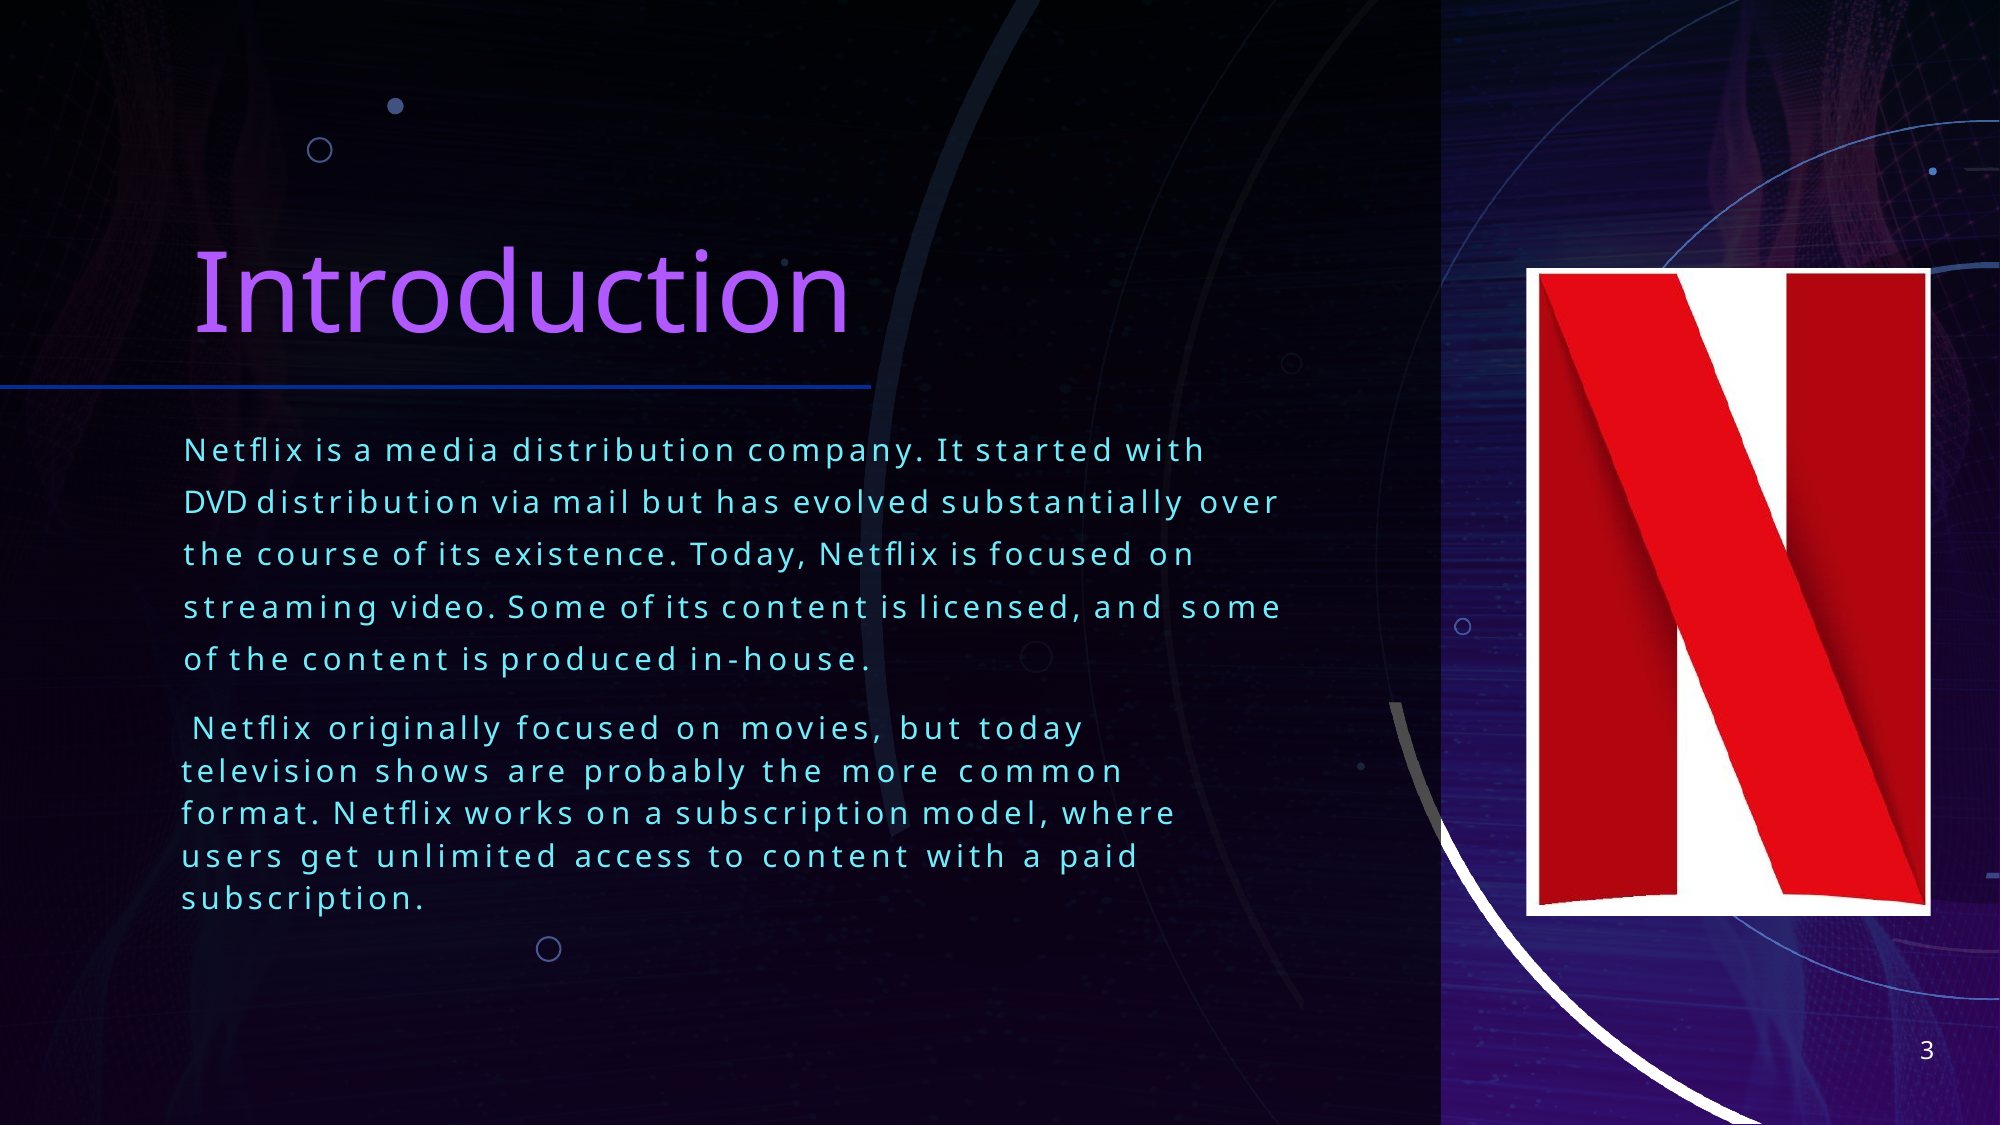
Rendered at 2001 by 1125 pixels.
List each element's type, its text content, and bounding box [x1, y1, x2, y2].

list Netﬂix is a media distribution company. It started with DVD distribution via mail but has evolved substantially over the course of its existence. Today, Netﬂix is focused on streaming video. Some of its content is licensed, and some of the content is produced in-house. [168, 407, 1303, 696]
text_box Netﬂix originally focused on movies, but today television shows are probably the more common format. Netﬂix works on a subscription model, where users get unlimited access to content with a paid subscription. [163, 695, 1299, 990]
picture [730, 0, 2000, 1124]
text_box [1526, 268, 1931, 916]
slide_number 3 [1499, 1021, 1950, 1082]
text_box Introduction [178, 212, 870, 363]
